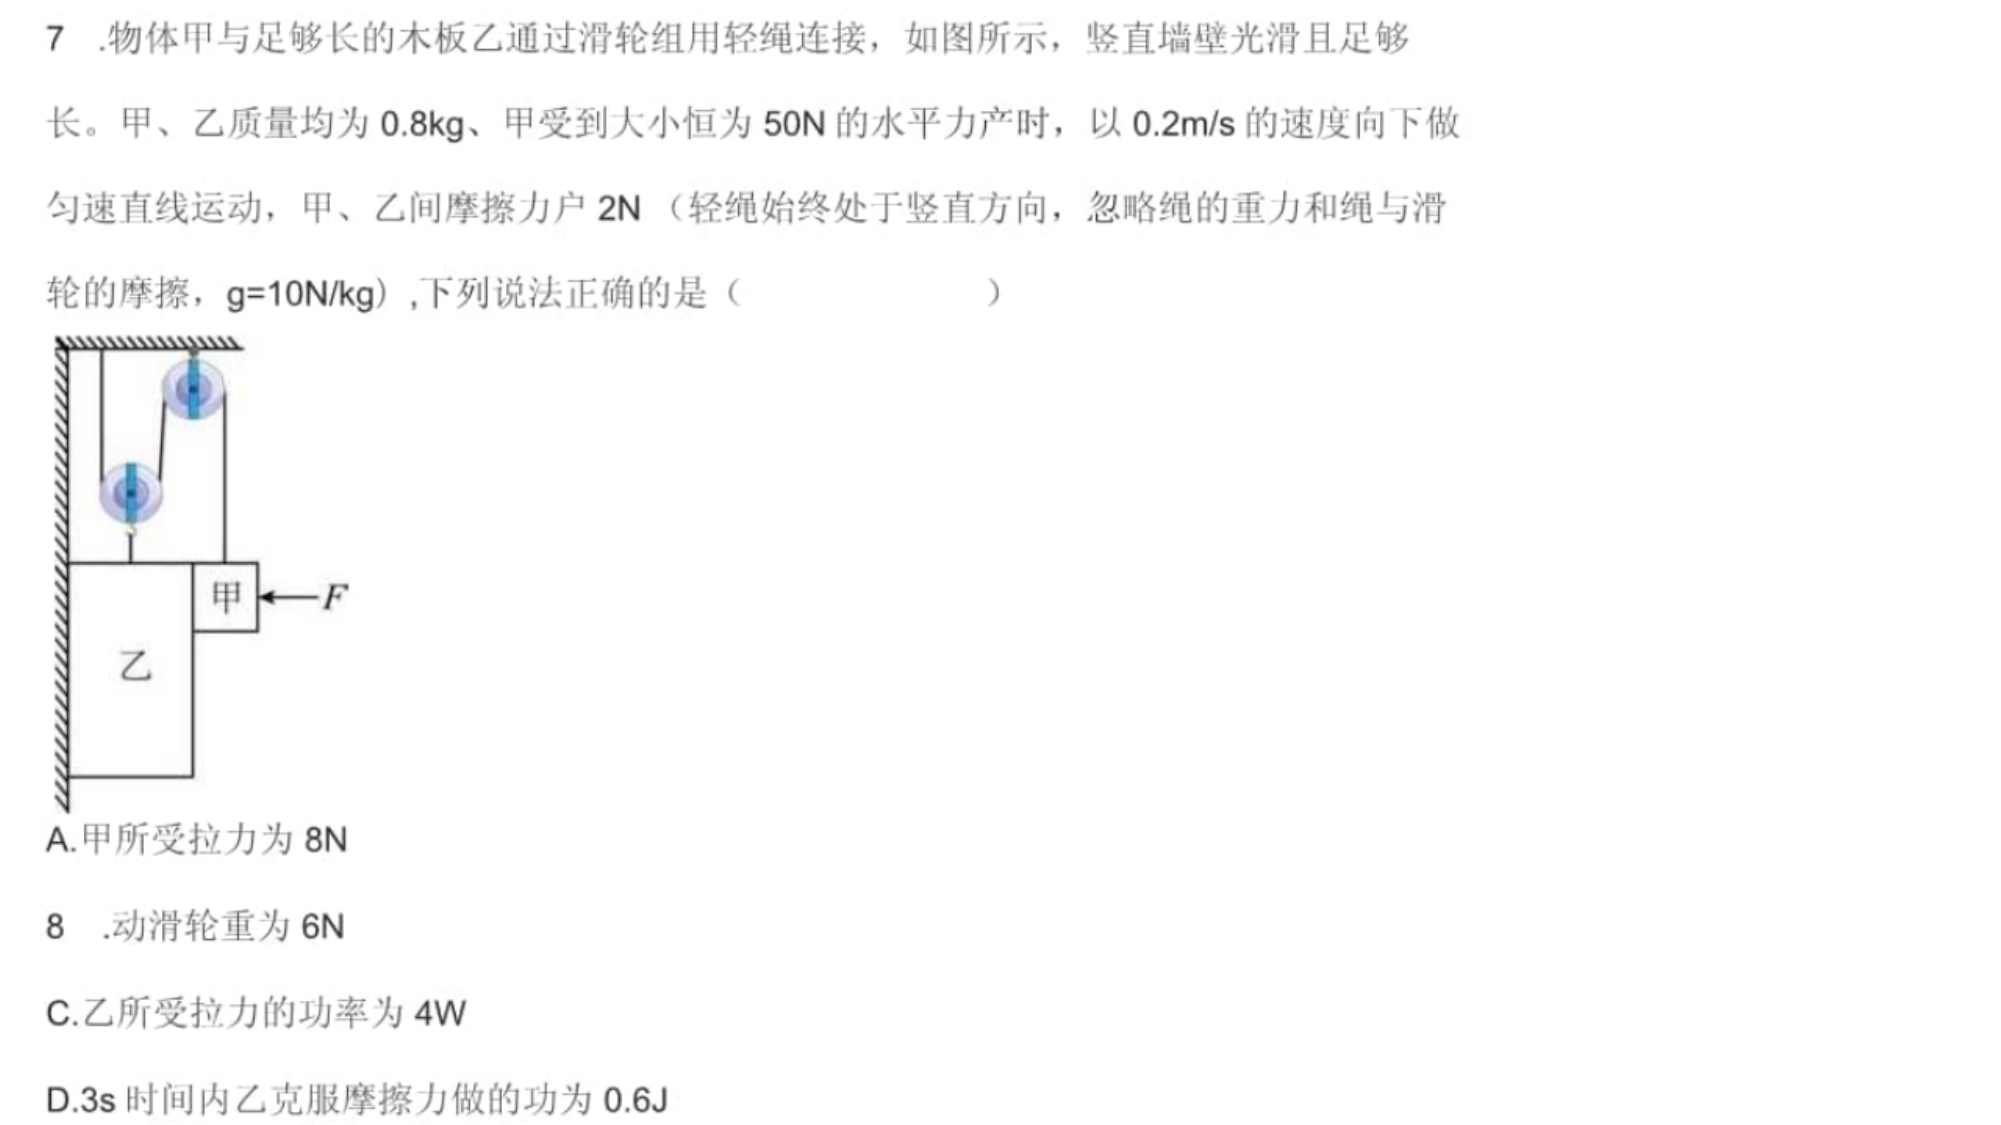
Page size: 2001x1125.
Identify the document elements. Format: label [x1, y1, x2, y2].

picture [0, 0, 1479, 1125]
